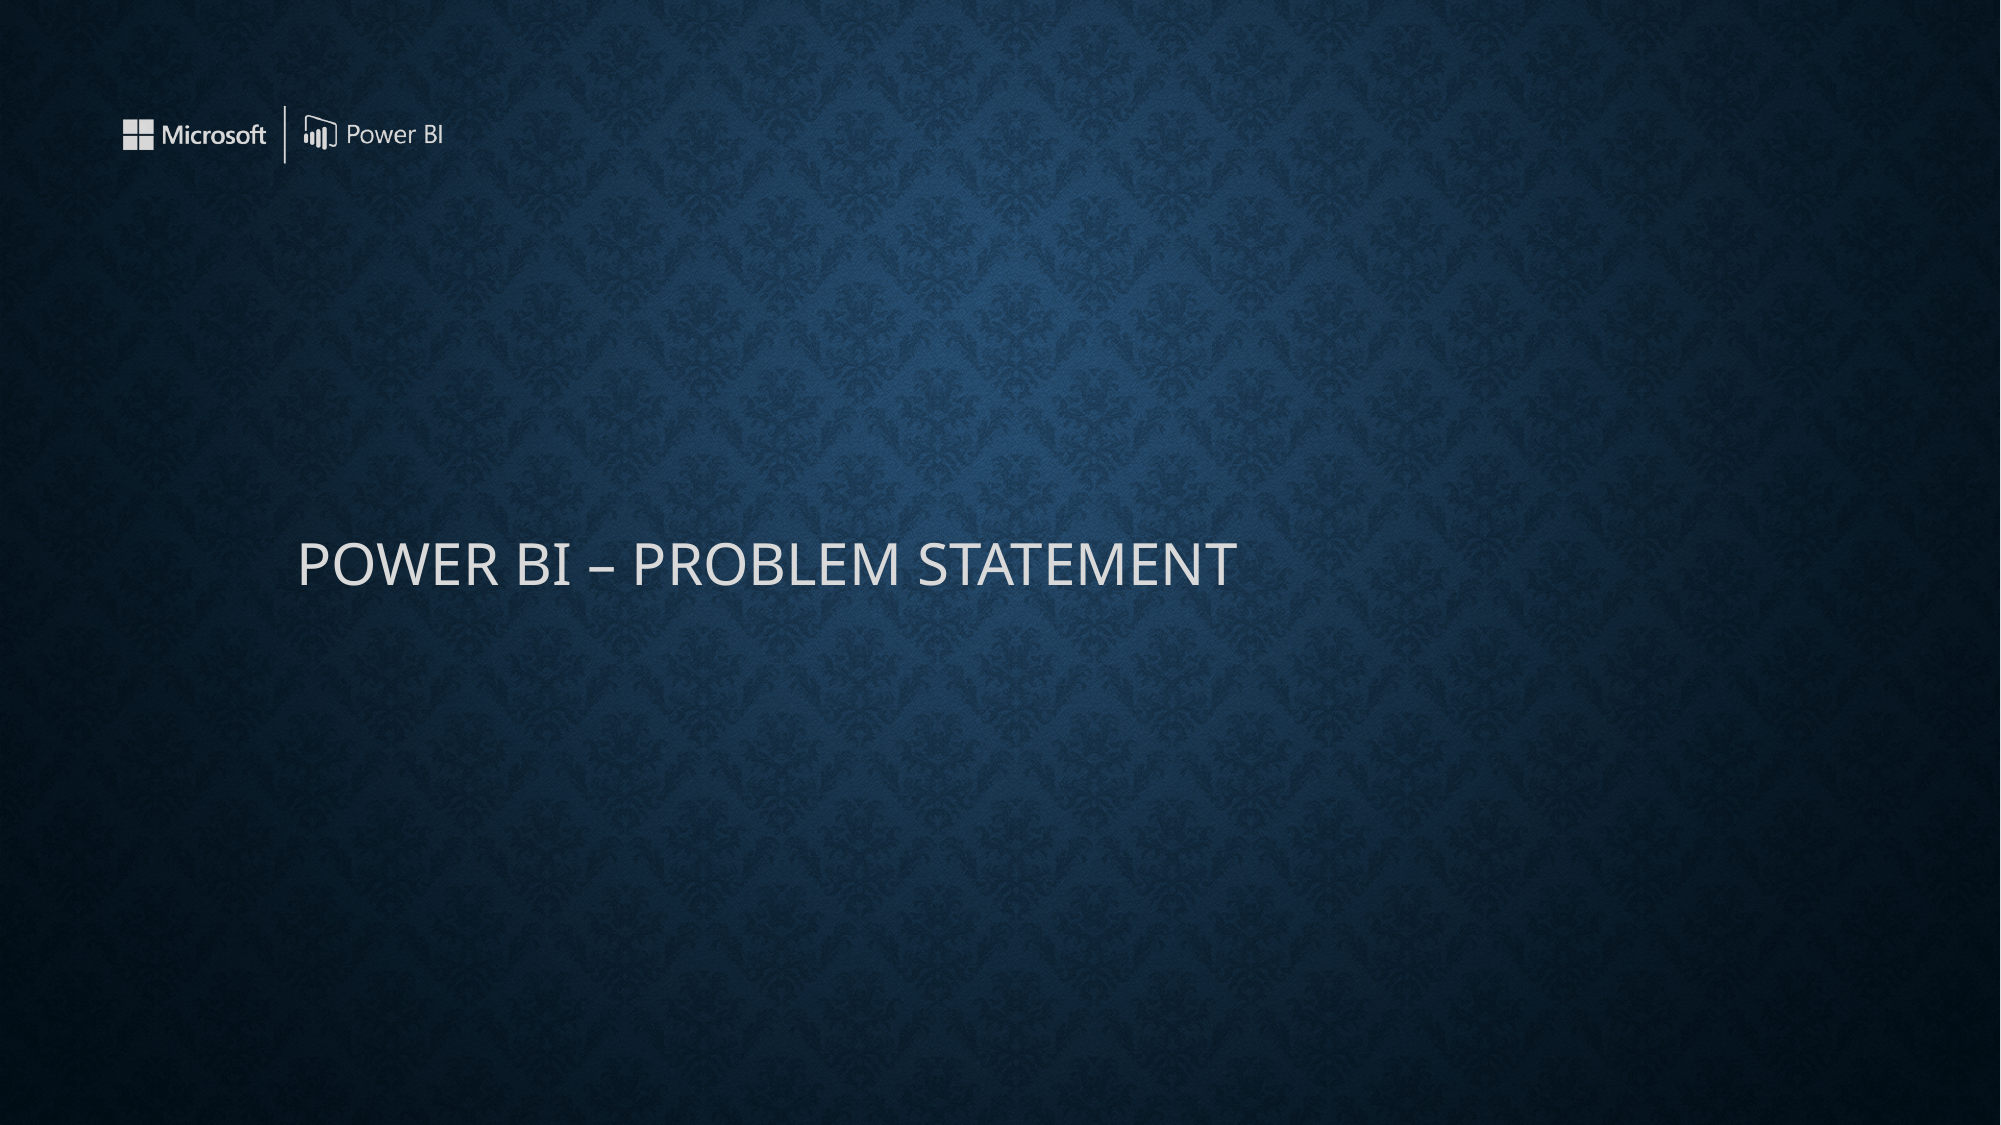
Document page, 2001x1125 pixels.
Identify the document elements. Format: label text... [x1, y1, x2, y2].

picture [110, 95, 453, 174]
text_box POWER BI – PROBLEM STATEMENT [281, 519, 1296, 605]
